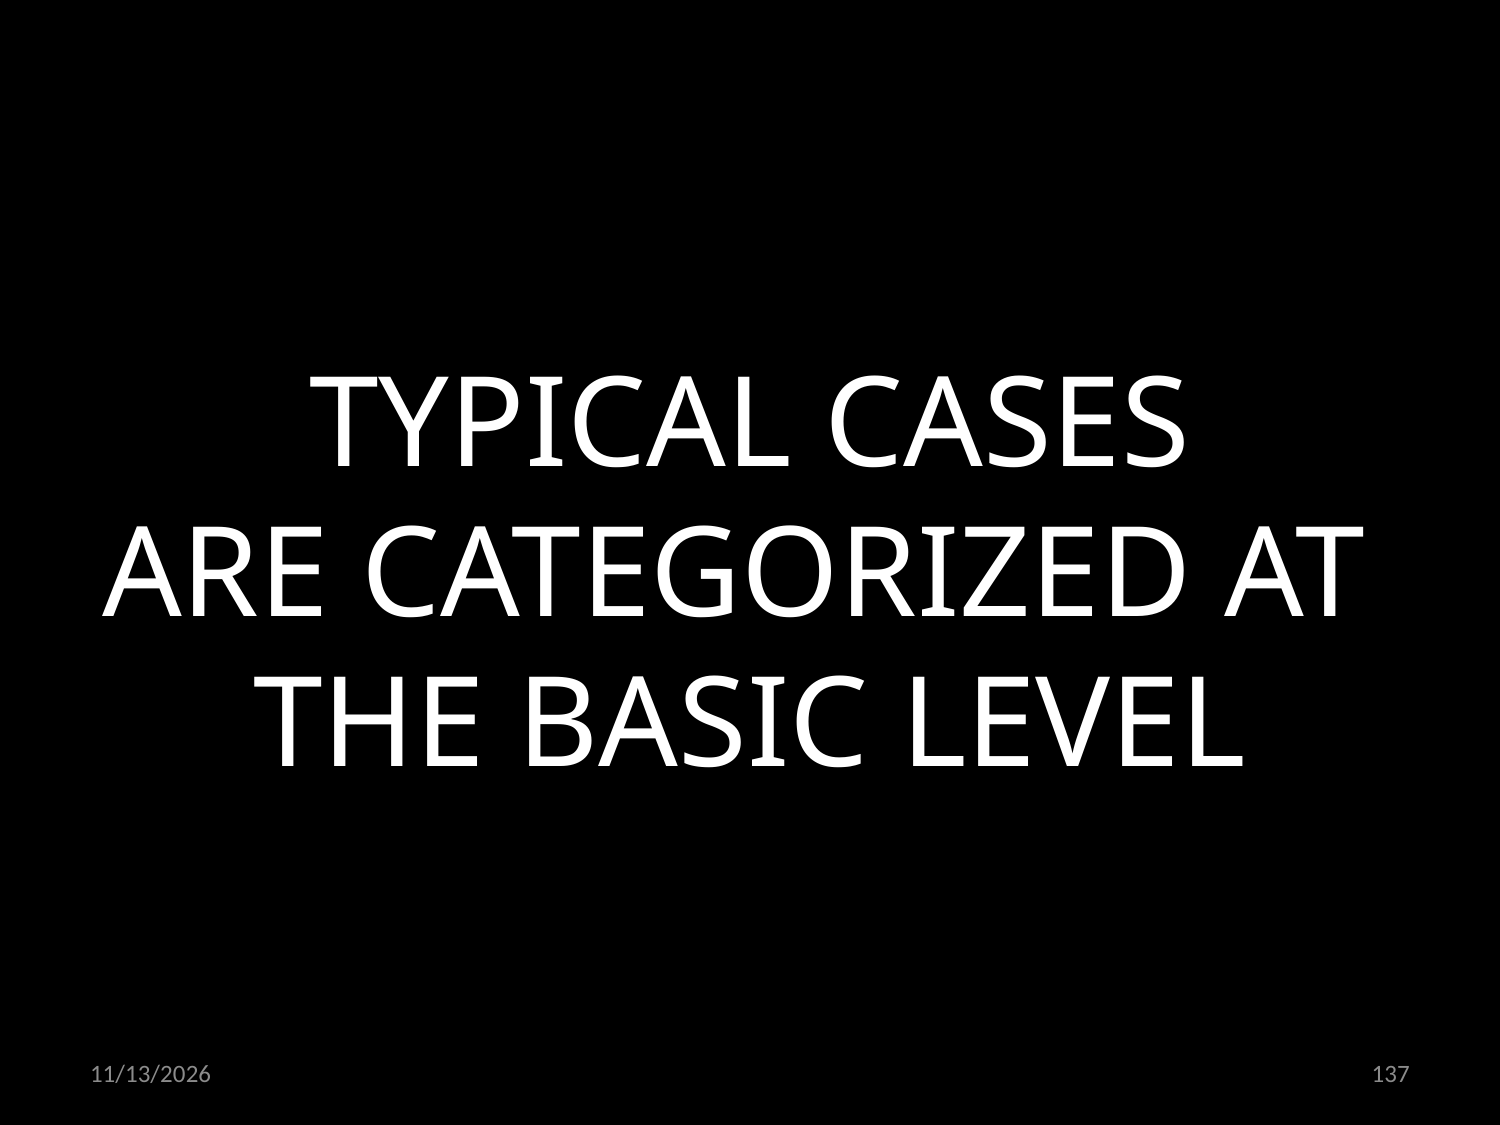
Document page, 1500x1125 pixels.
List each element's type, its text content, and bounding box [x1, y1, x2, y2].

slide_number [75, 1042, 425, 1103]
list TYPICAL CASES ARE CATEGORIZED AT THE BASIC LEVEL [0, 334, 1500, 436]
slide_number 137 [1074, 1042, 1425, 1103]
